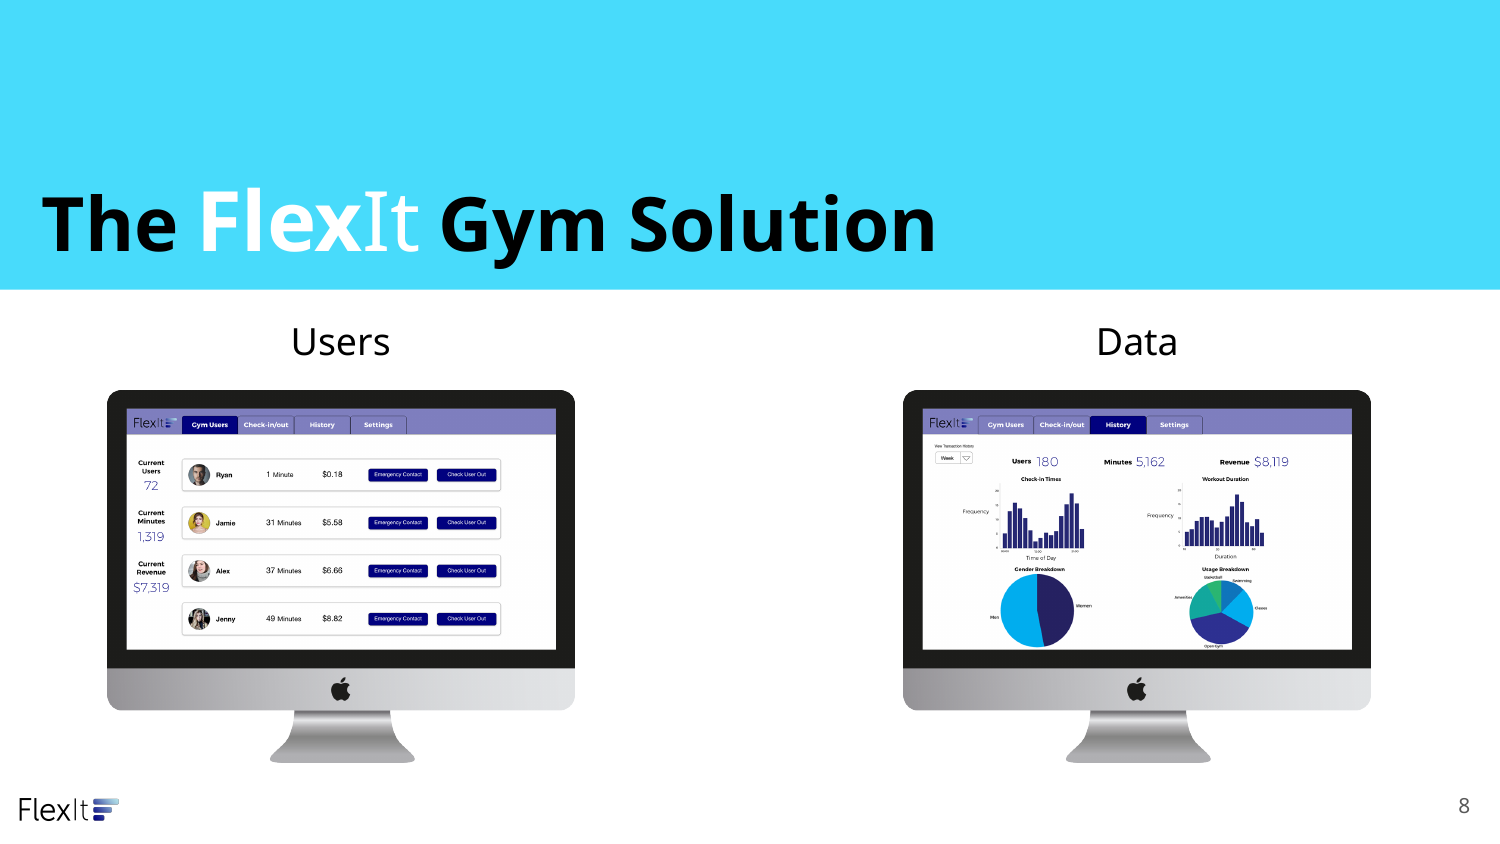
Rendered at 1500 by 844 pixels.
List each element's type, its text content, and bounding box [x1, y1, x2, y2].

picture [903, 389, 1372, 763]
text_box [0, 0, 1500, 293]
picture [12, 787, 122, 832]
slide_number 8 [1425, 787, 1485, 827]
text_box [209, 303, 1269, 354]
picture [106, 389, 575, 763]
